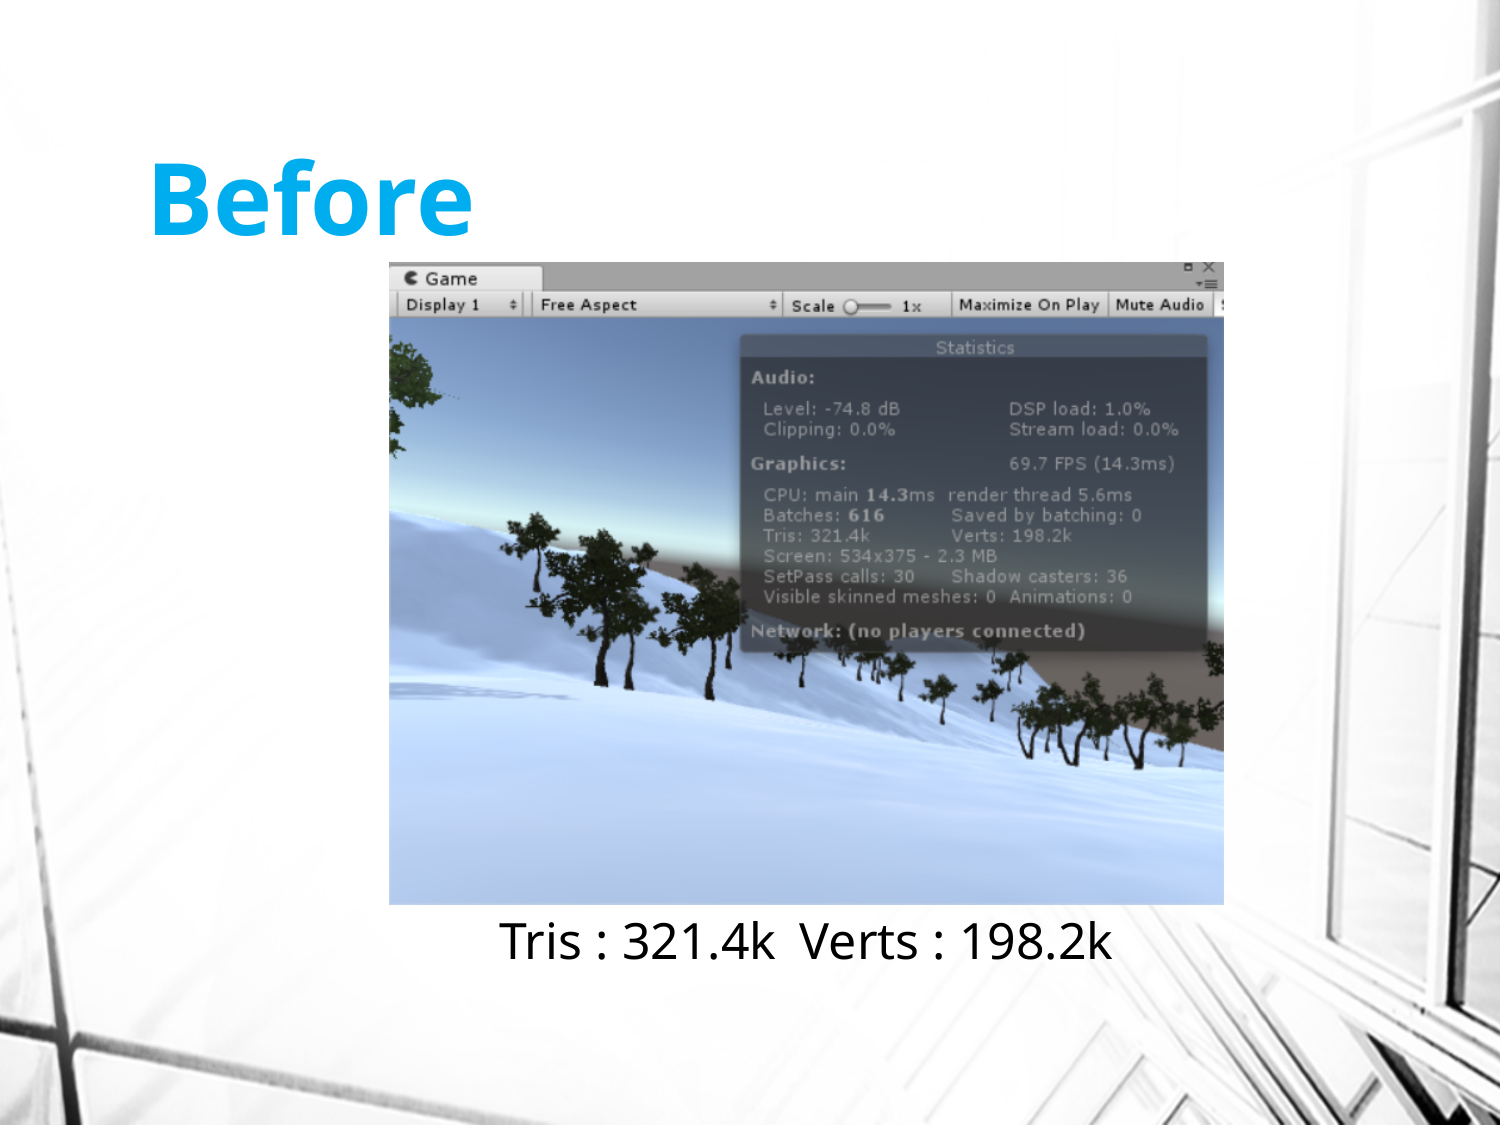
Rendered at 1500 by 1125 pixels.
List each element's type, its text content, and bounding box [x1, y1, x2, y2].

text_box Tris : 321.4k Verts : 198.2k [485, 906, 1129, 978]
title Before [131, 87, 1483, 263]
picture [0, 0, 1500, 1125]
